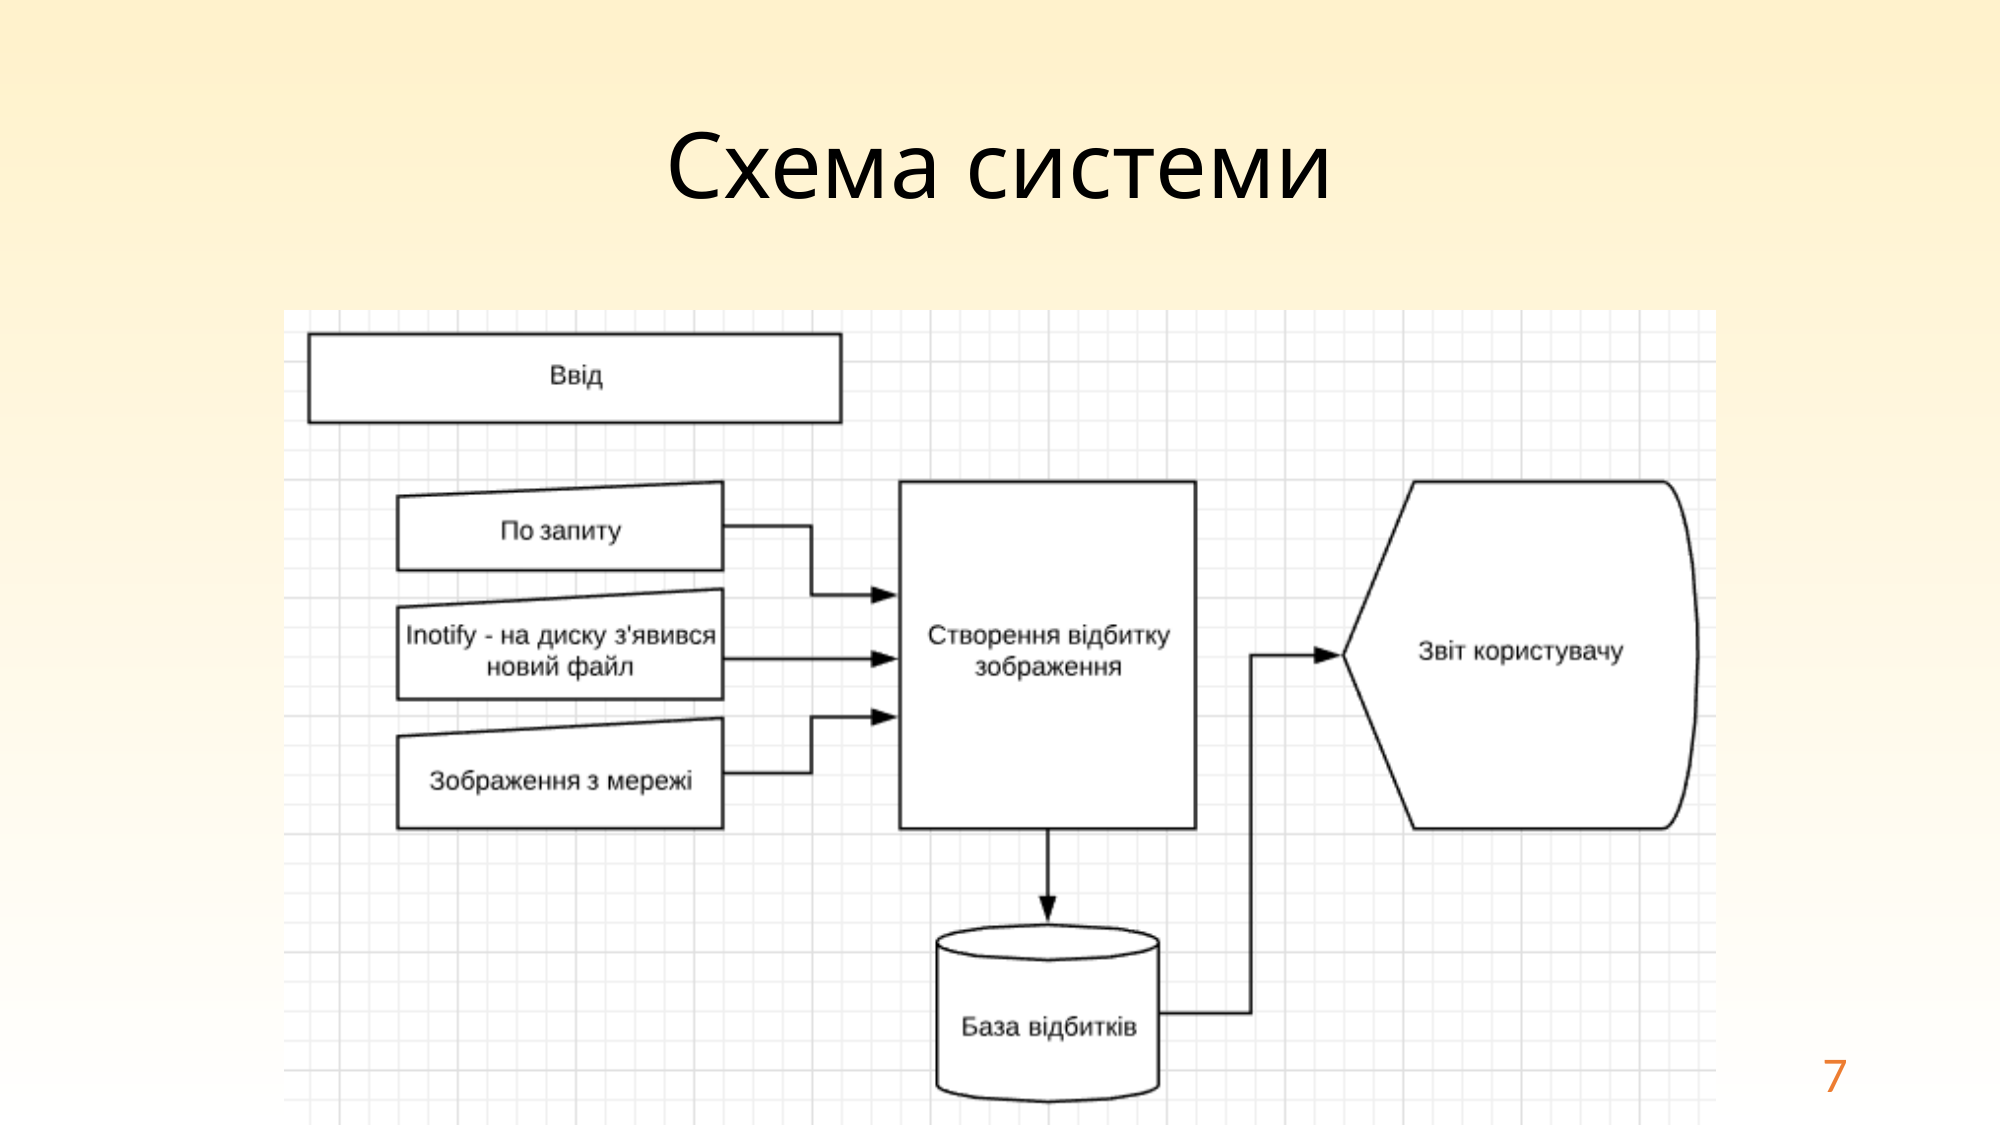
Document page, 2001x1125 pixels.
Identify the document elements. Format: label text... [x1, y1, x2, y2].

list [284, 310, 1716, 1125]
title Схема системи [137, 59, 1863, 278]
slide_number 7 [1716, 1042, 1863, 1103]
